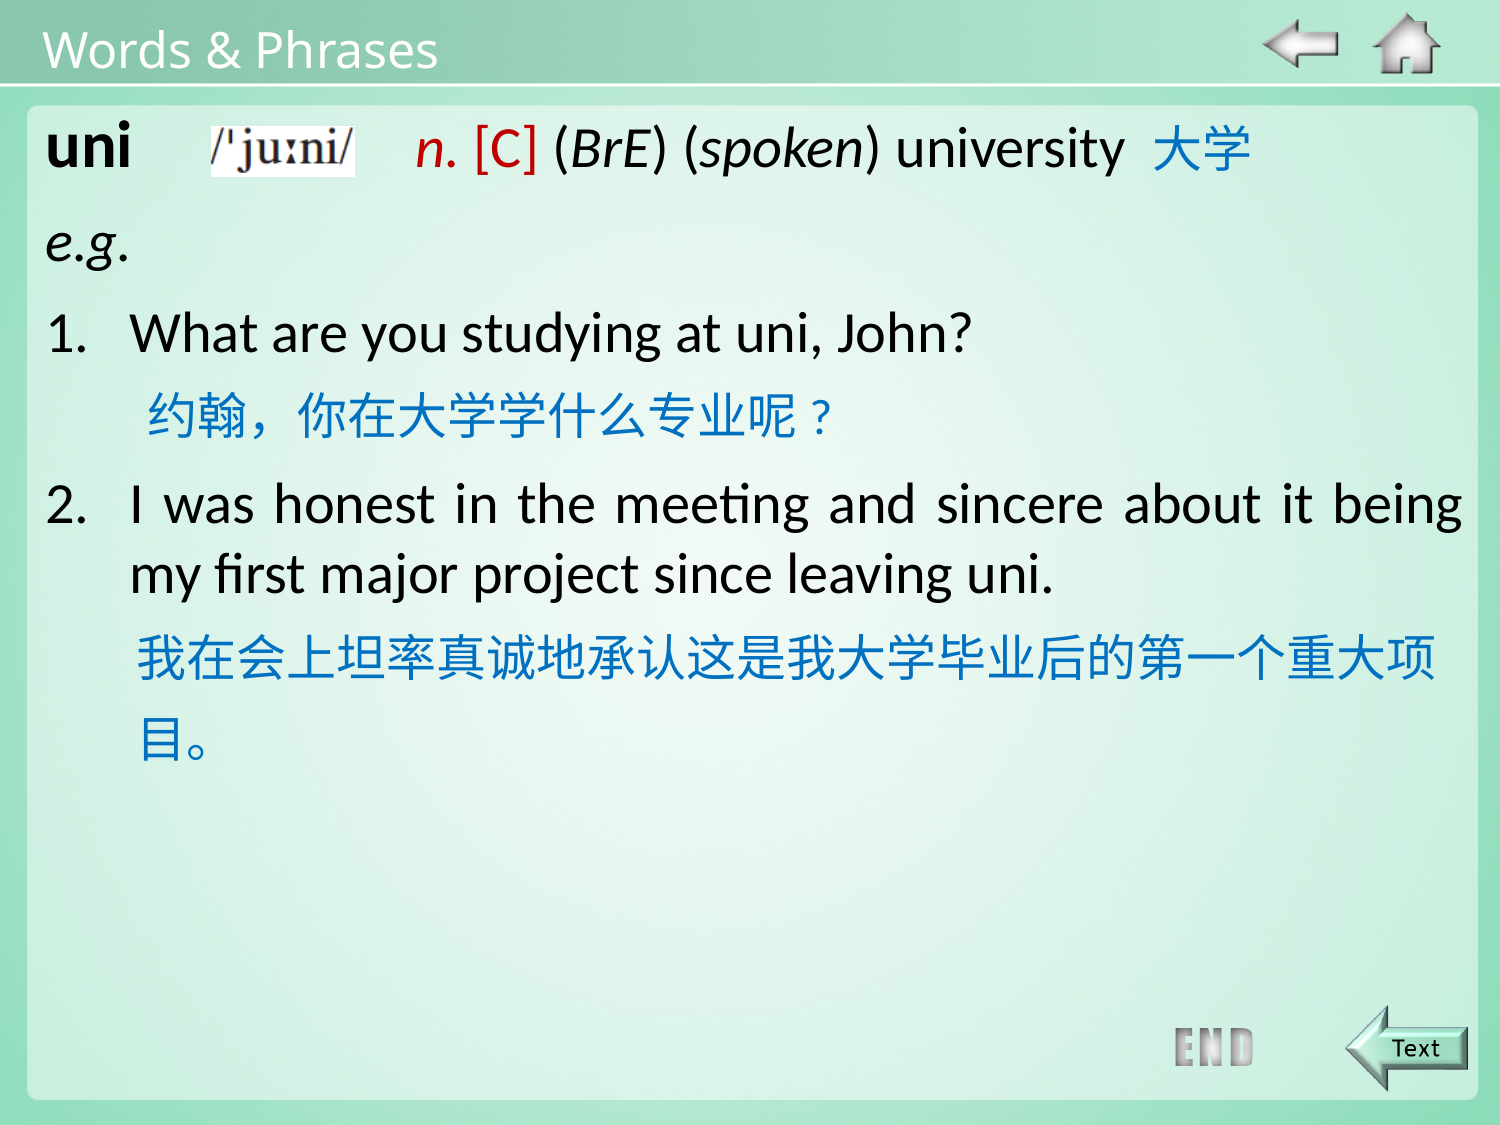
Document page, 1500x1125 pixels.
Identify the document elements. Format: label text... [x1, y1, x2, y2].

list uni n. [C] (BrE) (spoken) university 大学 e.g. What are you studying at uni, John? 约翰，你在大学学什么专业呢? I was honest in the meeting and sincere about it being my first major project since leaving uni. 我在会上坦率真诚地承认这是我大学毕业后的第一个重大项 目。 [29, 102, 1480, 1099]
picture [0, 0, 1500, 1125]
text_box Words & Phrases [27, 11, 582, 87]
